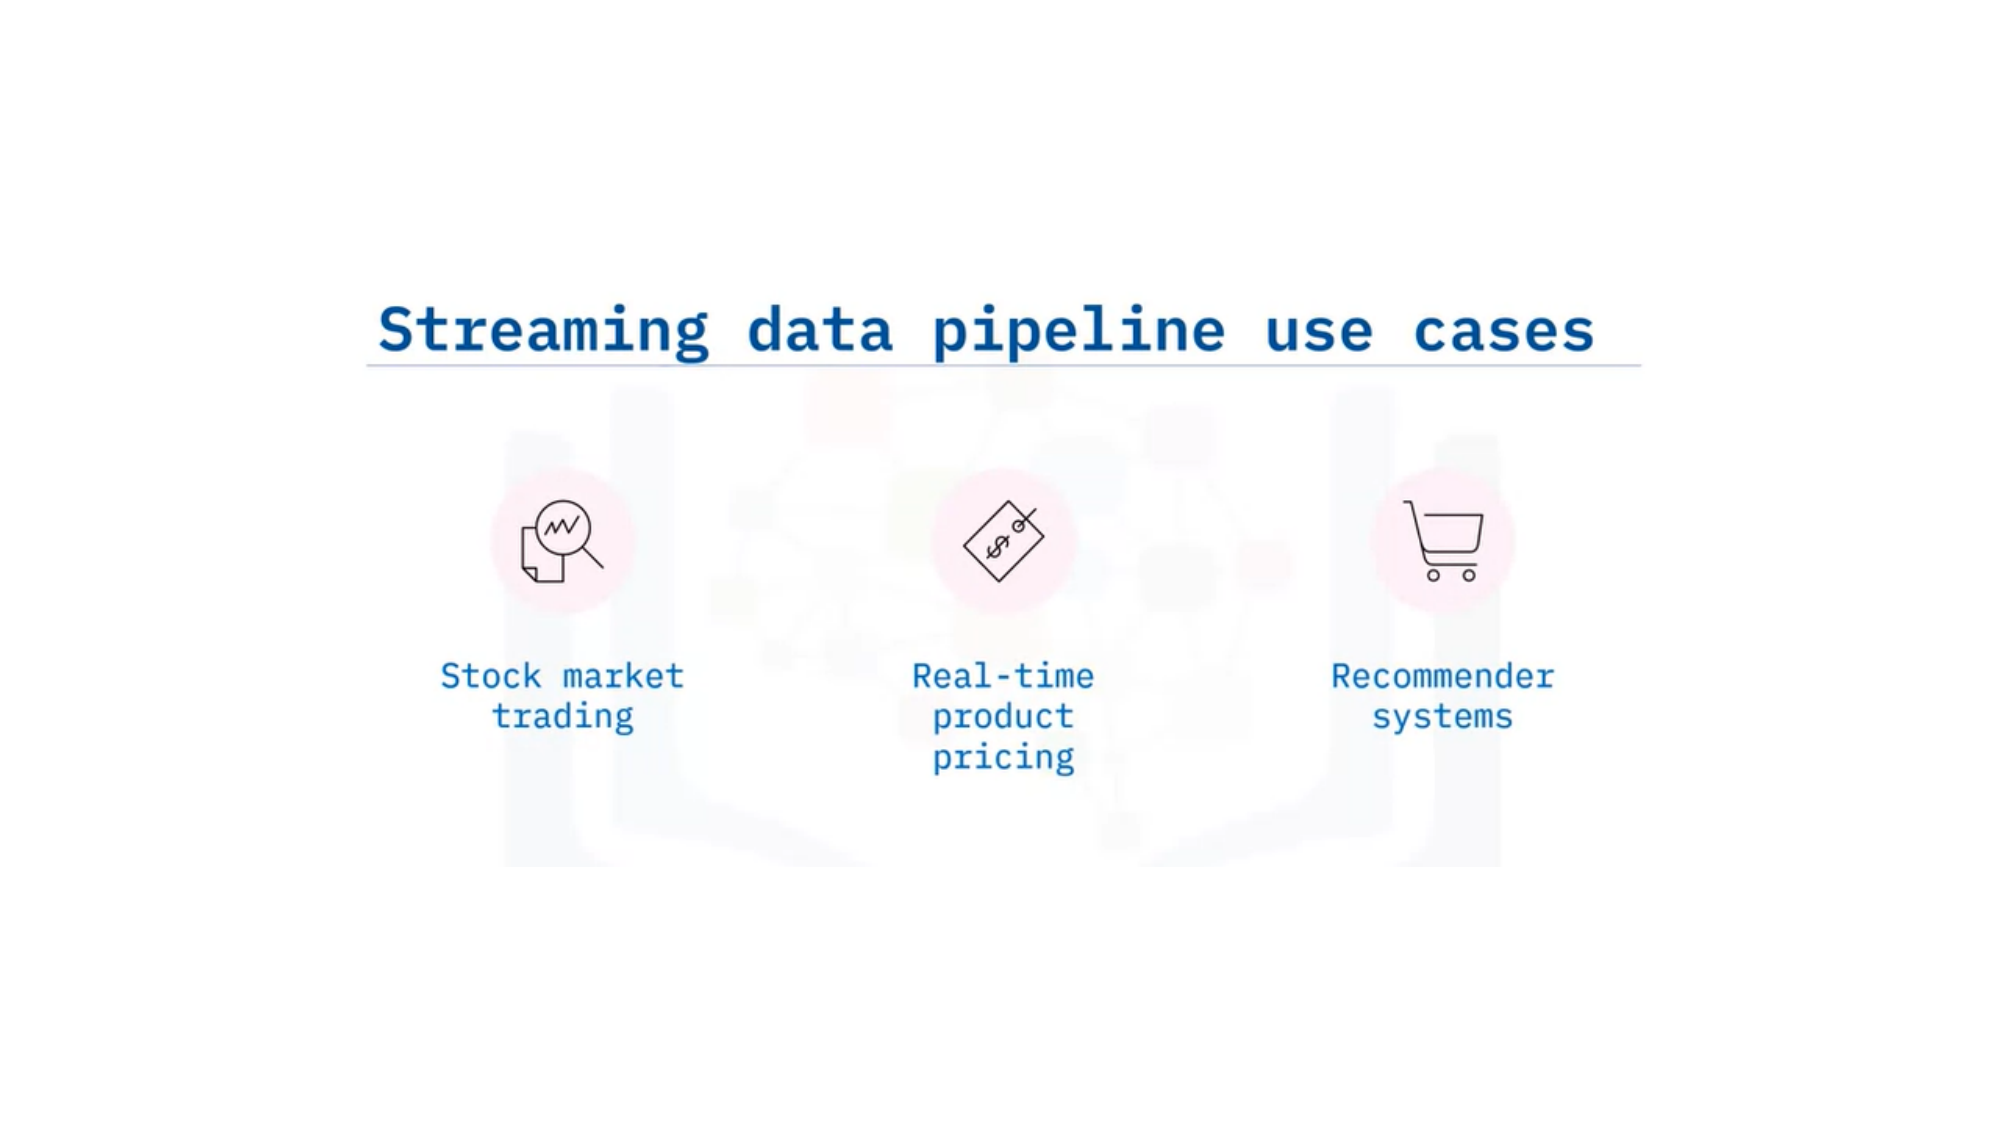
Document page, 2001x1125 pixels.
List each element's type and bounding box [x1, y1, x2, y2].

picture [331, 258, 1668, 867]
